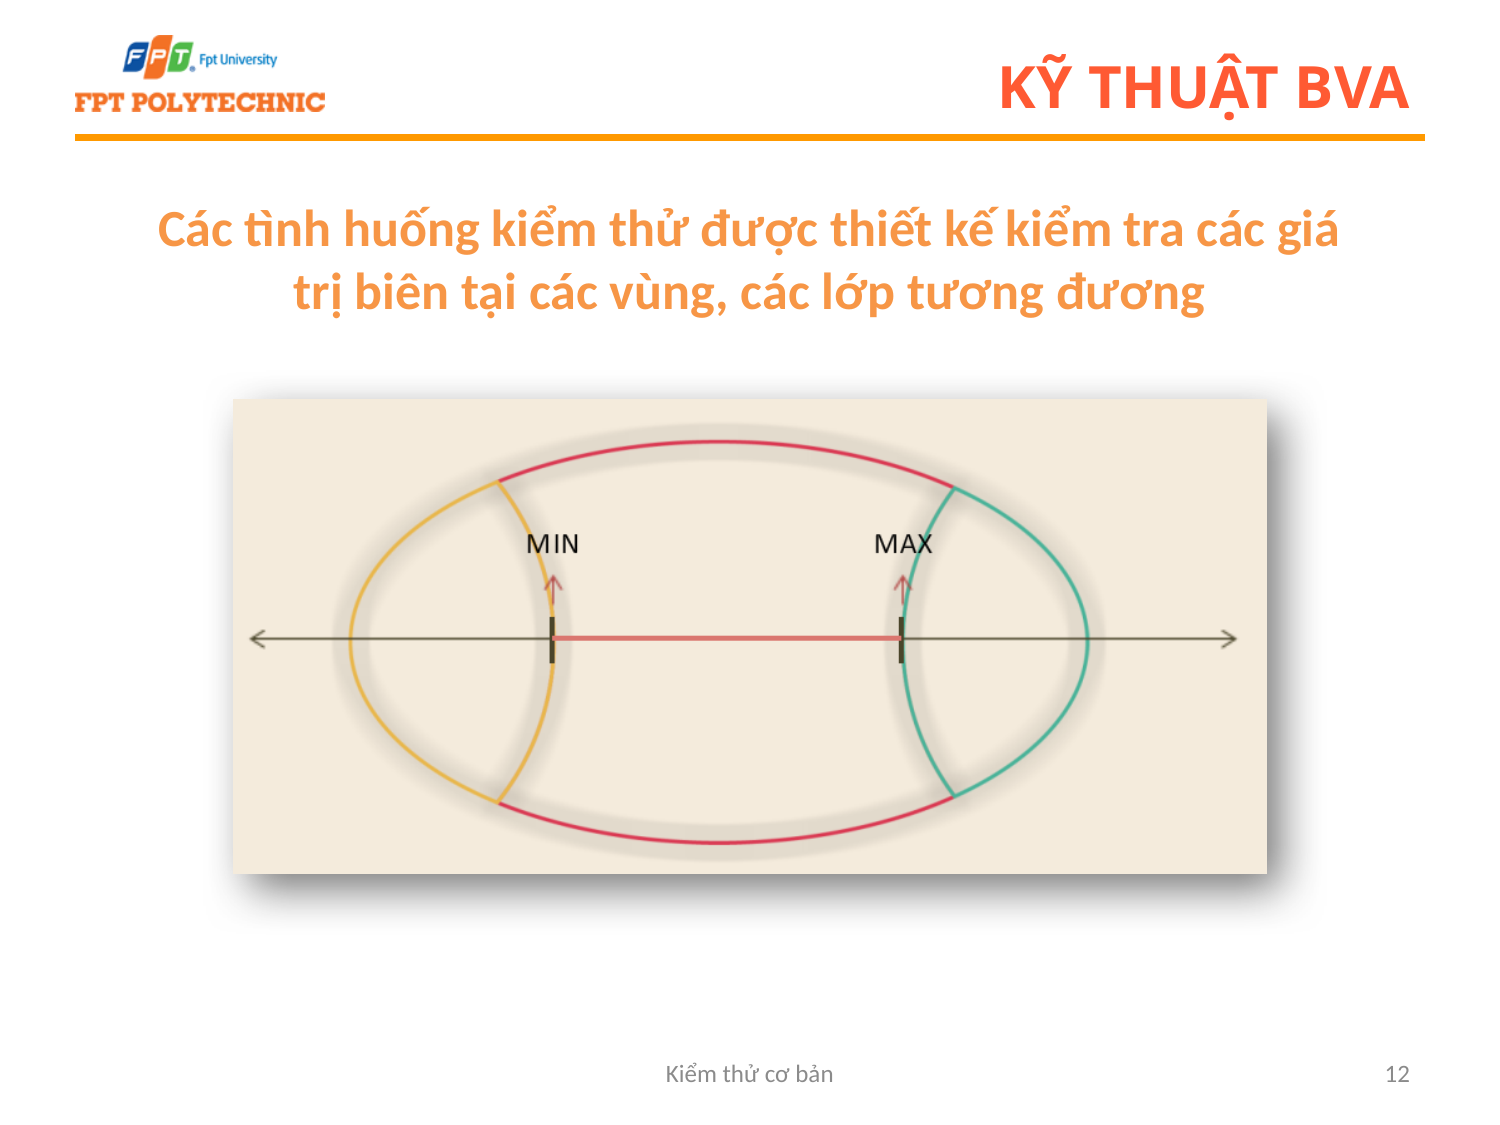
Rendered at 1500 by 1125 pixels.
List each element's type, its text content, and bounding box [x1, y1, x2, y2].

picture [75, 35, 325, 112]
text_box Các tình huống kiểm thử được thiết kế kiểm tra các giá trị biên tại các vùng, các lớp tương đương [137, 187, 1363, 327]
footer Kiểm thử cơ bản [512, 1042, 988, 1103]
slide_number 12 [1074, 1042, 1425, 1103]
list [233, 399, 1267, 874]
title Kỹ thuật BVA [337, 45, 1425, 125]
